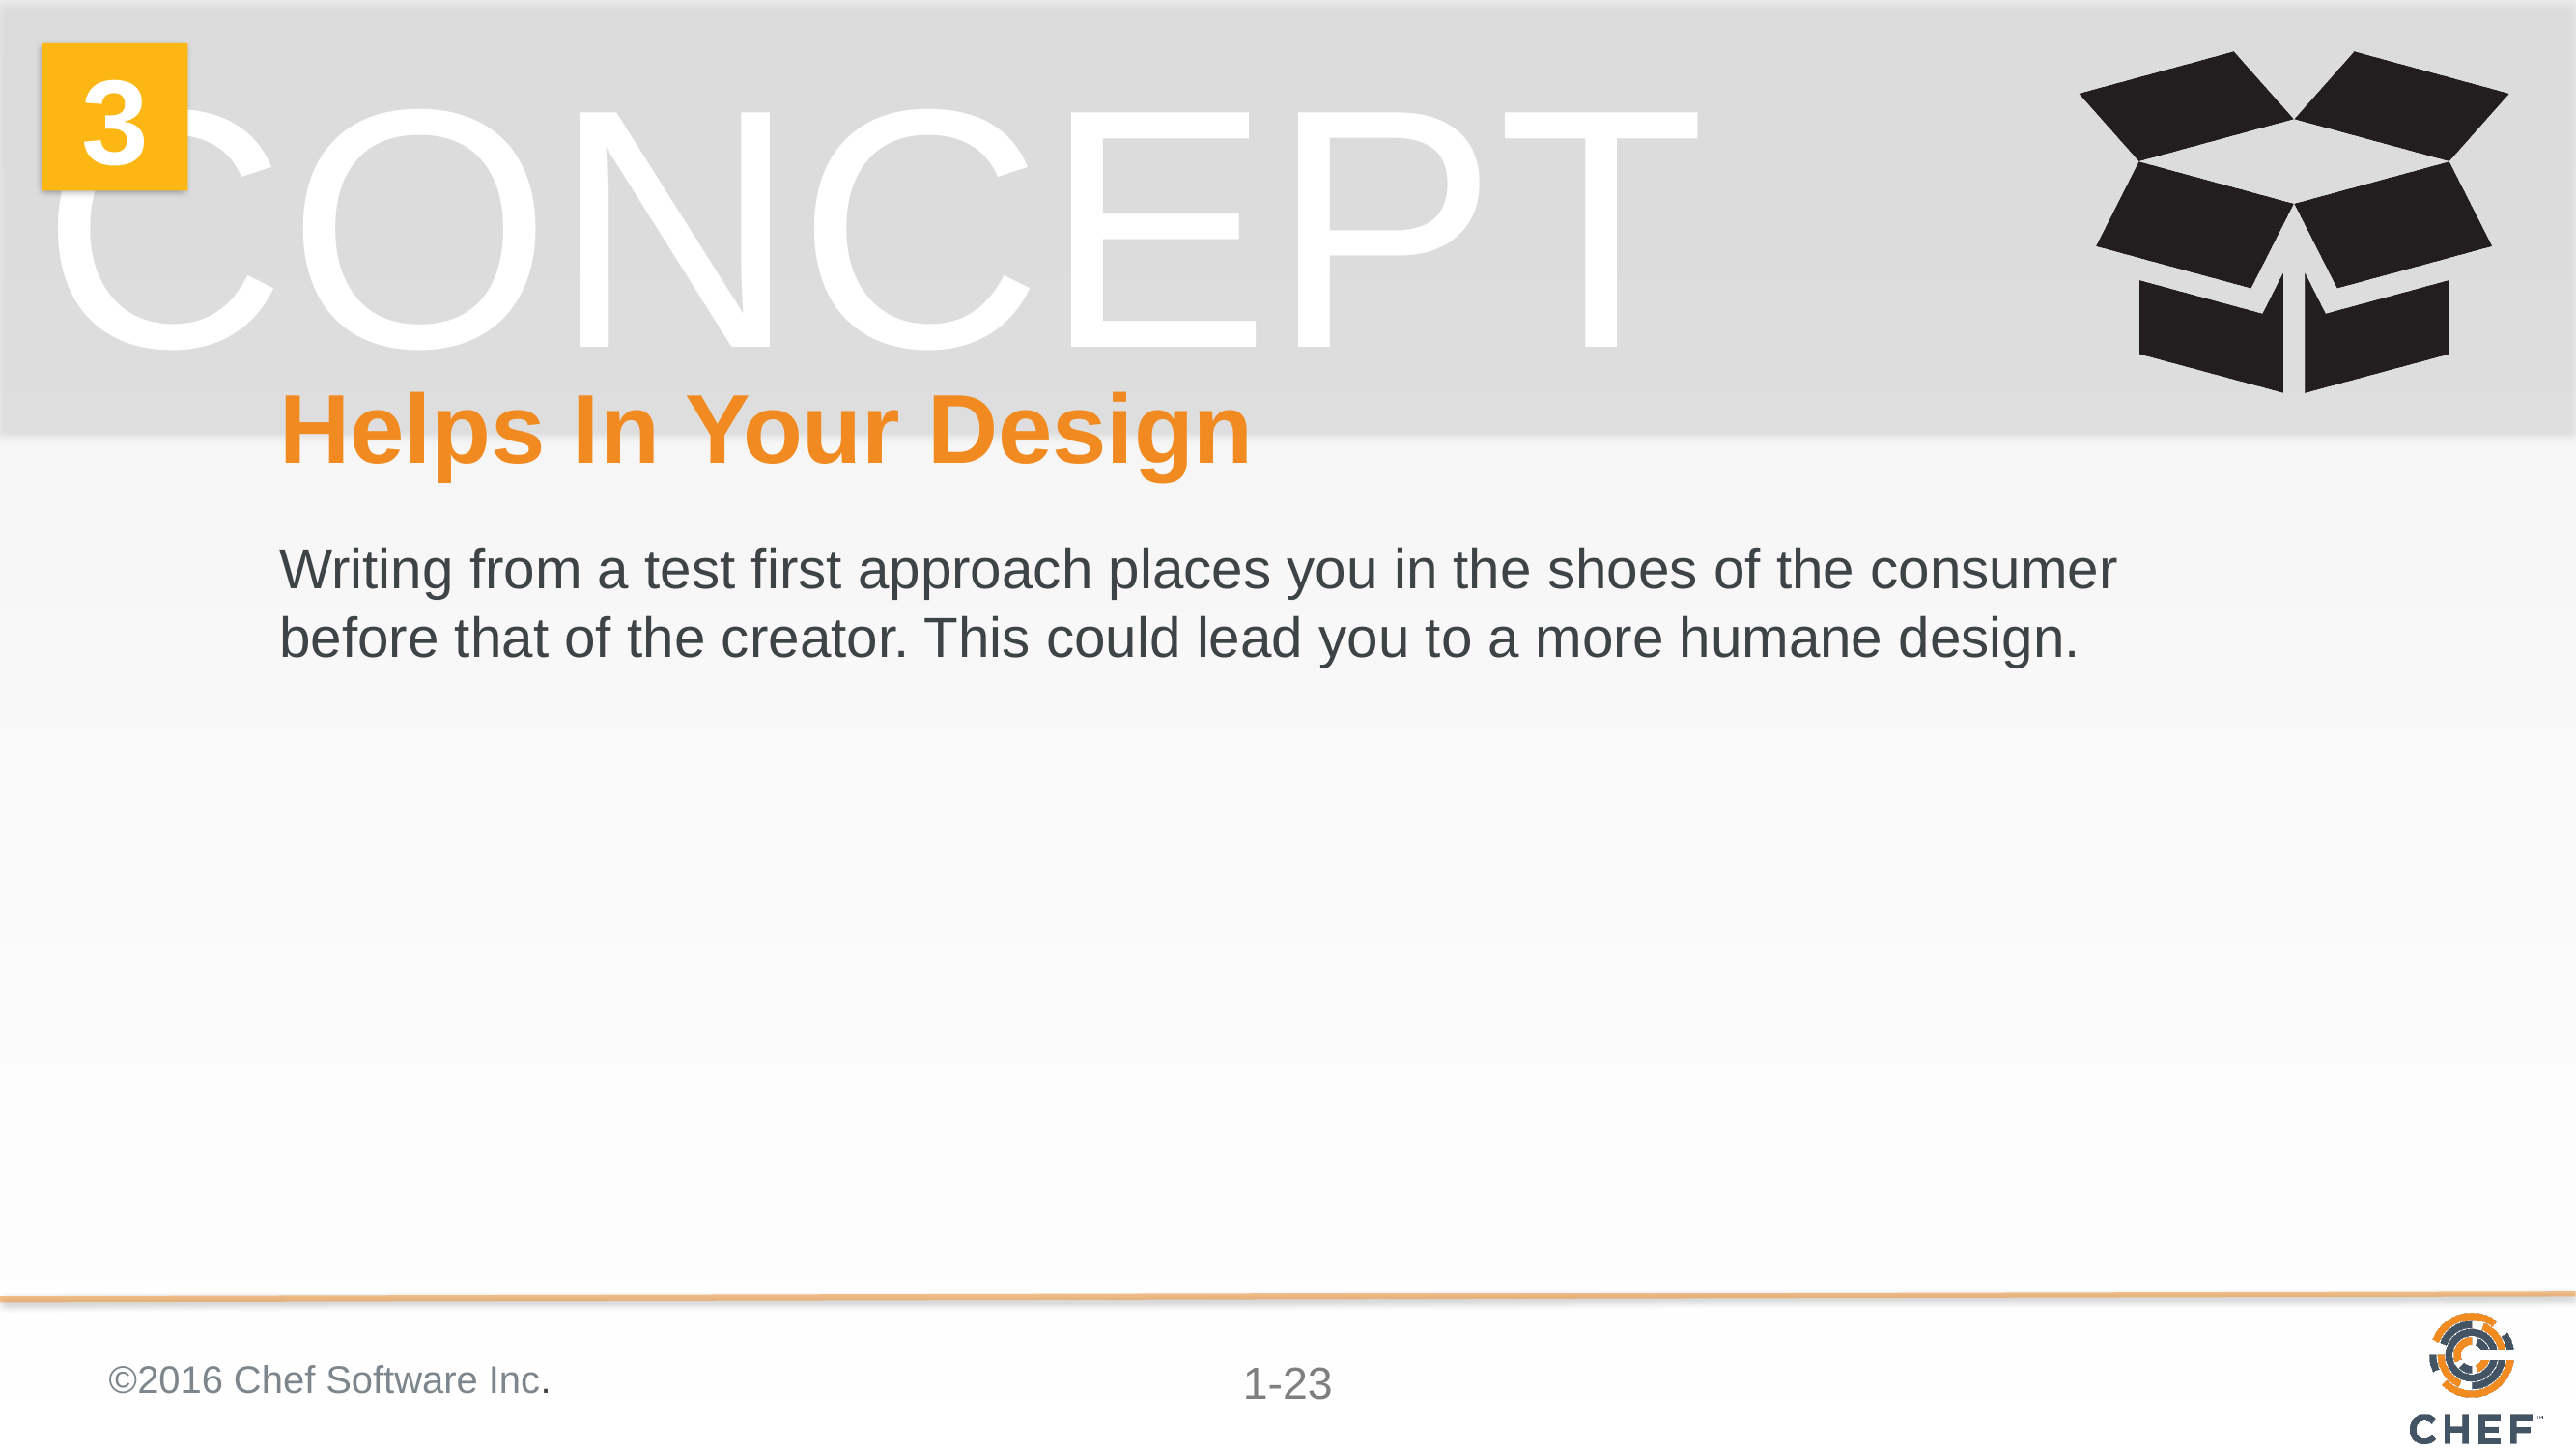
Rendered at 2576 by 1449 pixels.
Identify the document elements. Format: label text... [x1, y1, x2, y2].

subtitle Writing from a test first approach places you in the shoes of the consumer before that of the creator. This could lead you to a more humane design. [265, 518, 2217, 1049]
picture [2079, 51, 2509, 399]
title Helps In Your Design [265, 363, 2217, 499]
picture [2399, 1297, 2551, 1449]
text_box 3 [42, 42, 188, 191]
